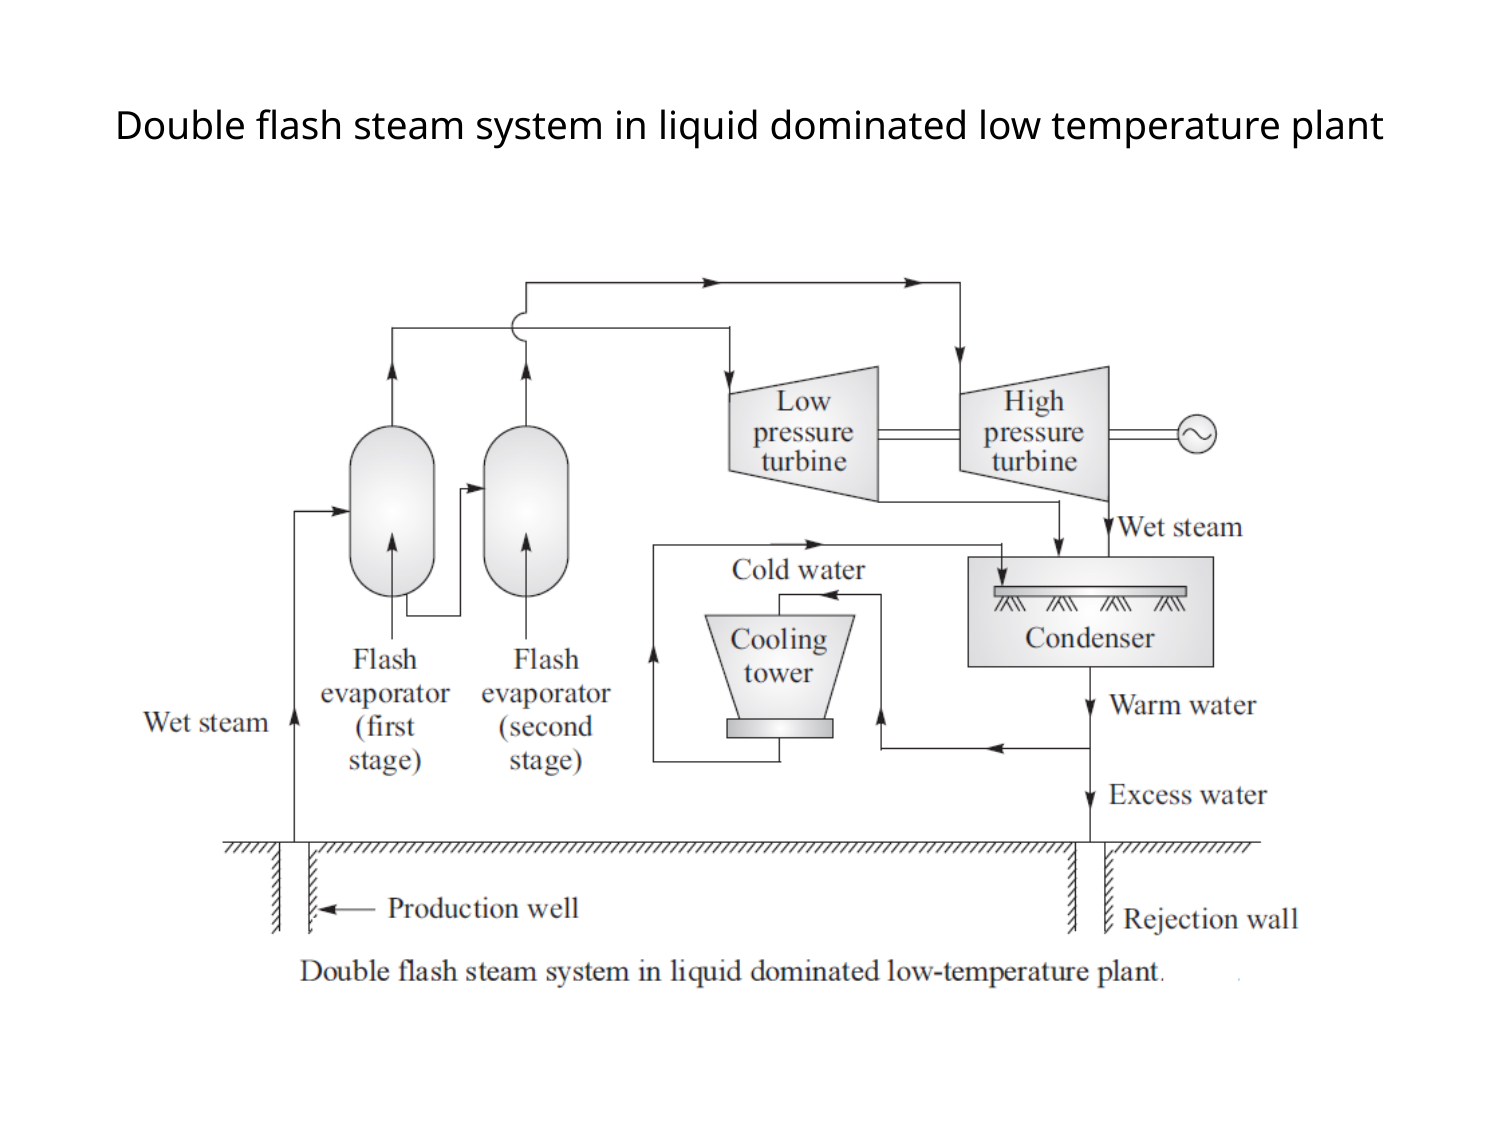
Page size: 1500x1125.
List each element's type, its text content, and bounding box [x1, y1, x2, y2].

title Double flash steam system in liquid dominated low temperature plant [75, 45, 1425, 233]
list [133, 262, 1367, 1006]
